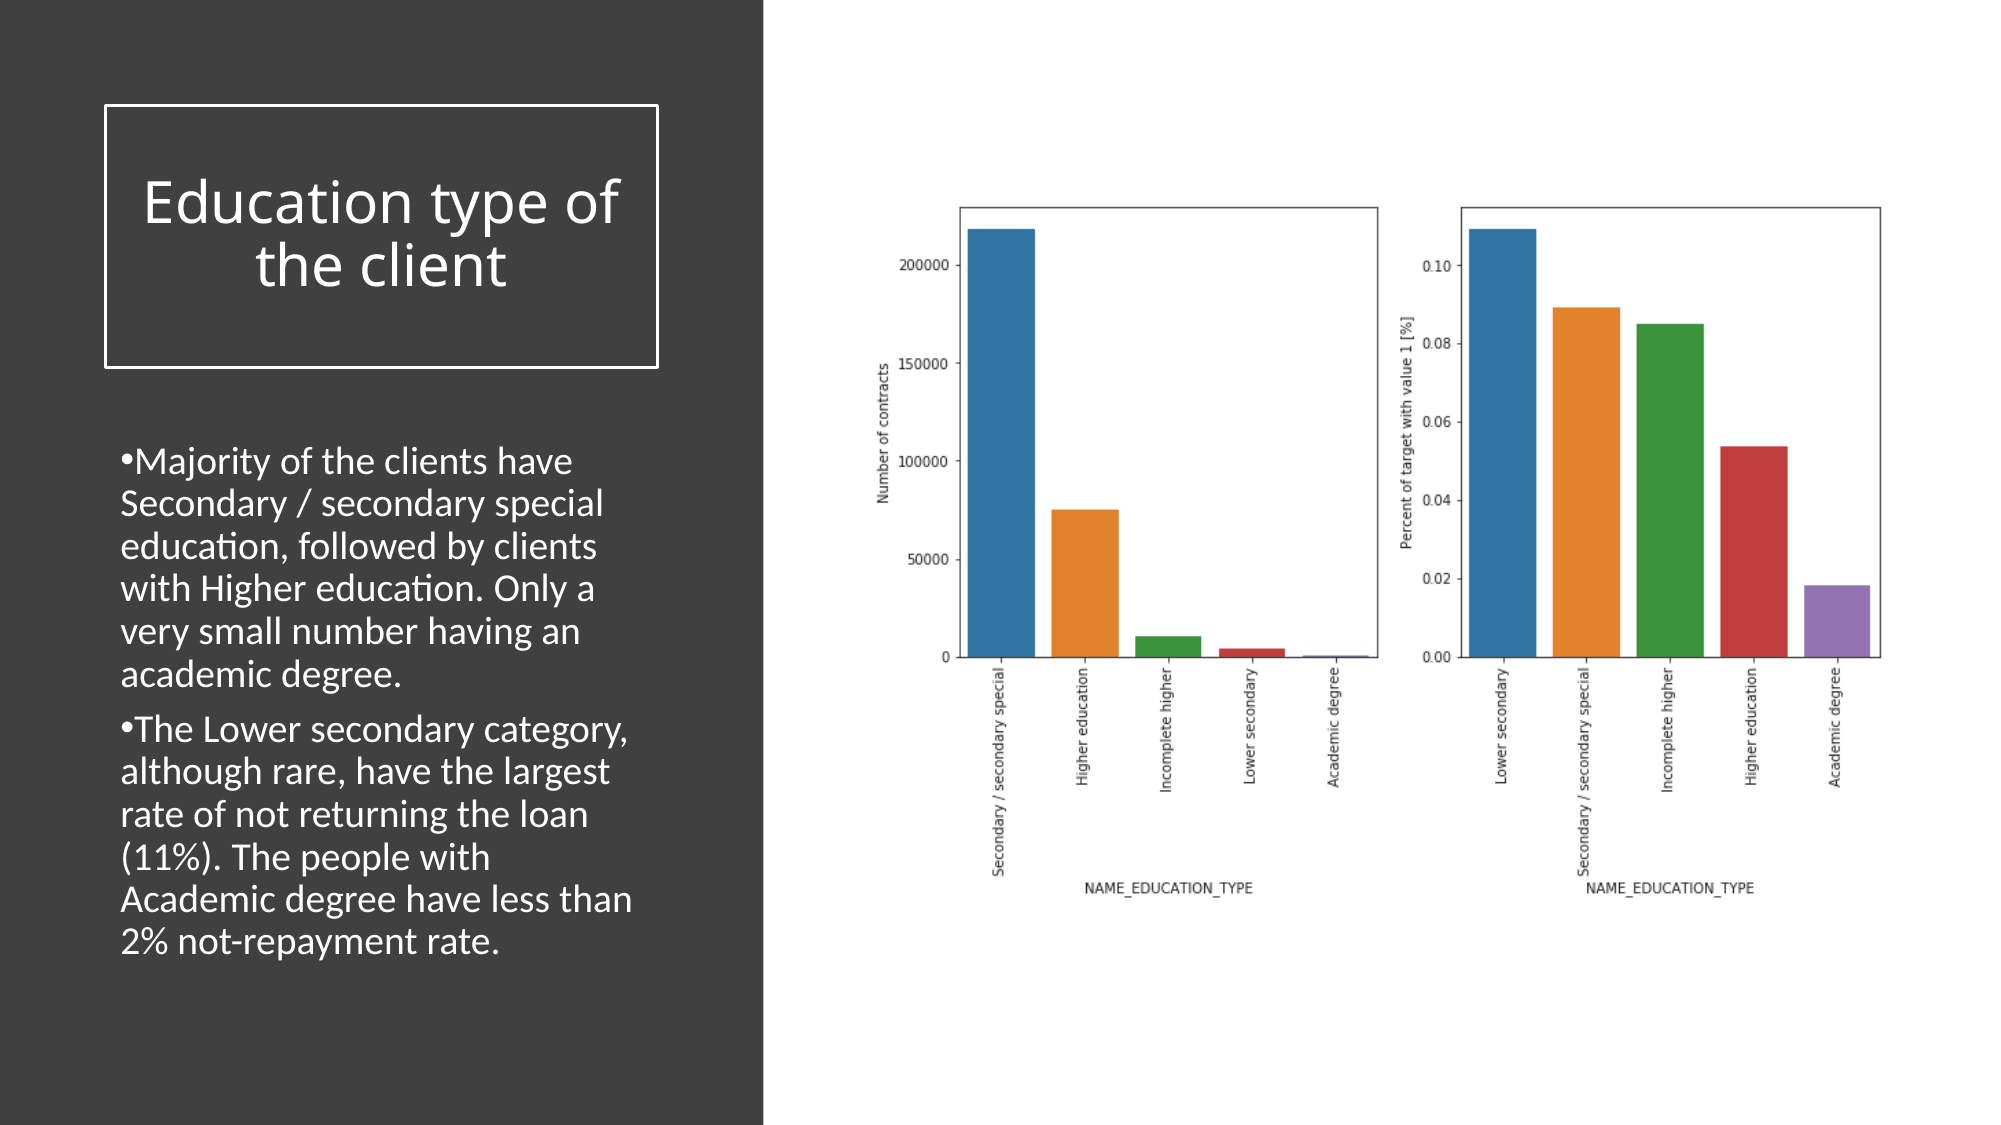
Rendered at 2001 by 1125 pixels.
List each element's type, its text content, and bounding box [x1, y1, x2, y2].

title Education type of the client [105, 105, 658, 368]
text_box Majority of the clients have Secondary / secondary special education, followed by clients with Higher education. Only a very small number having an academic degree. The Lower secondary category, although rare, have the largest rate of not returning the loan (11%). The people with Academic degree have less than 2% not-repayment rate. [105, 432, 658, 993]
text_box [0, 0, 764, 1125]
picture [869, 192, 1895, 906]
